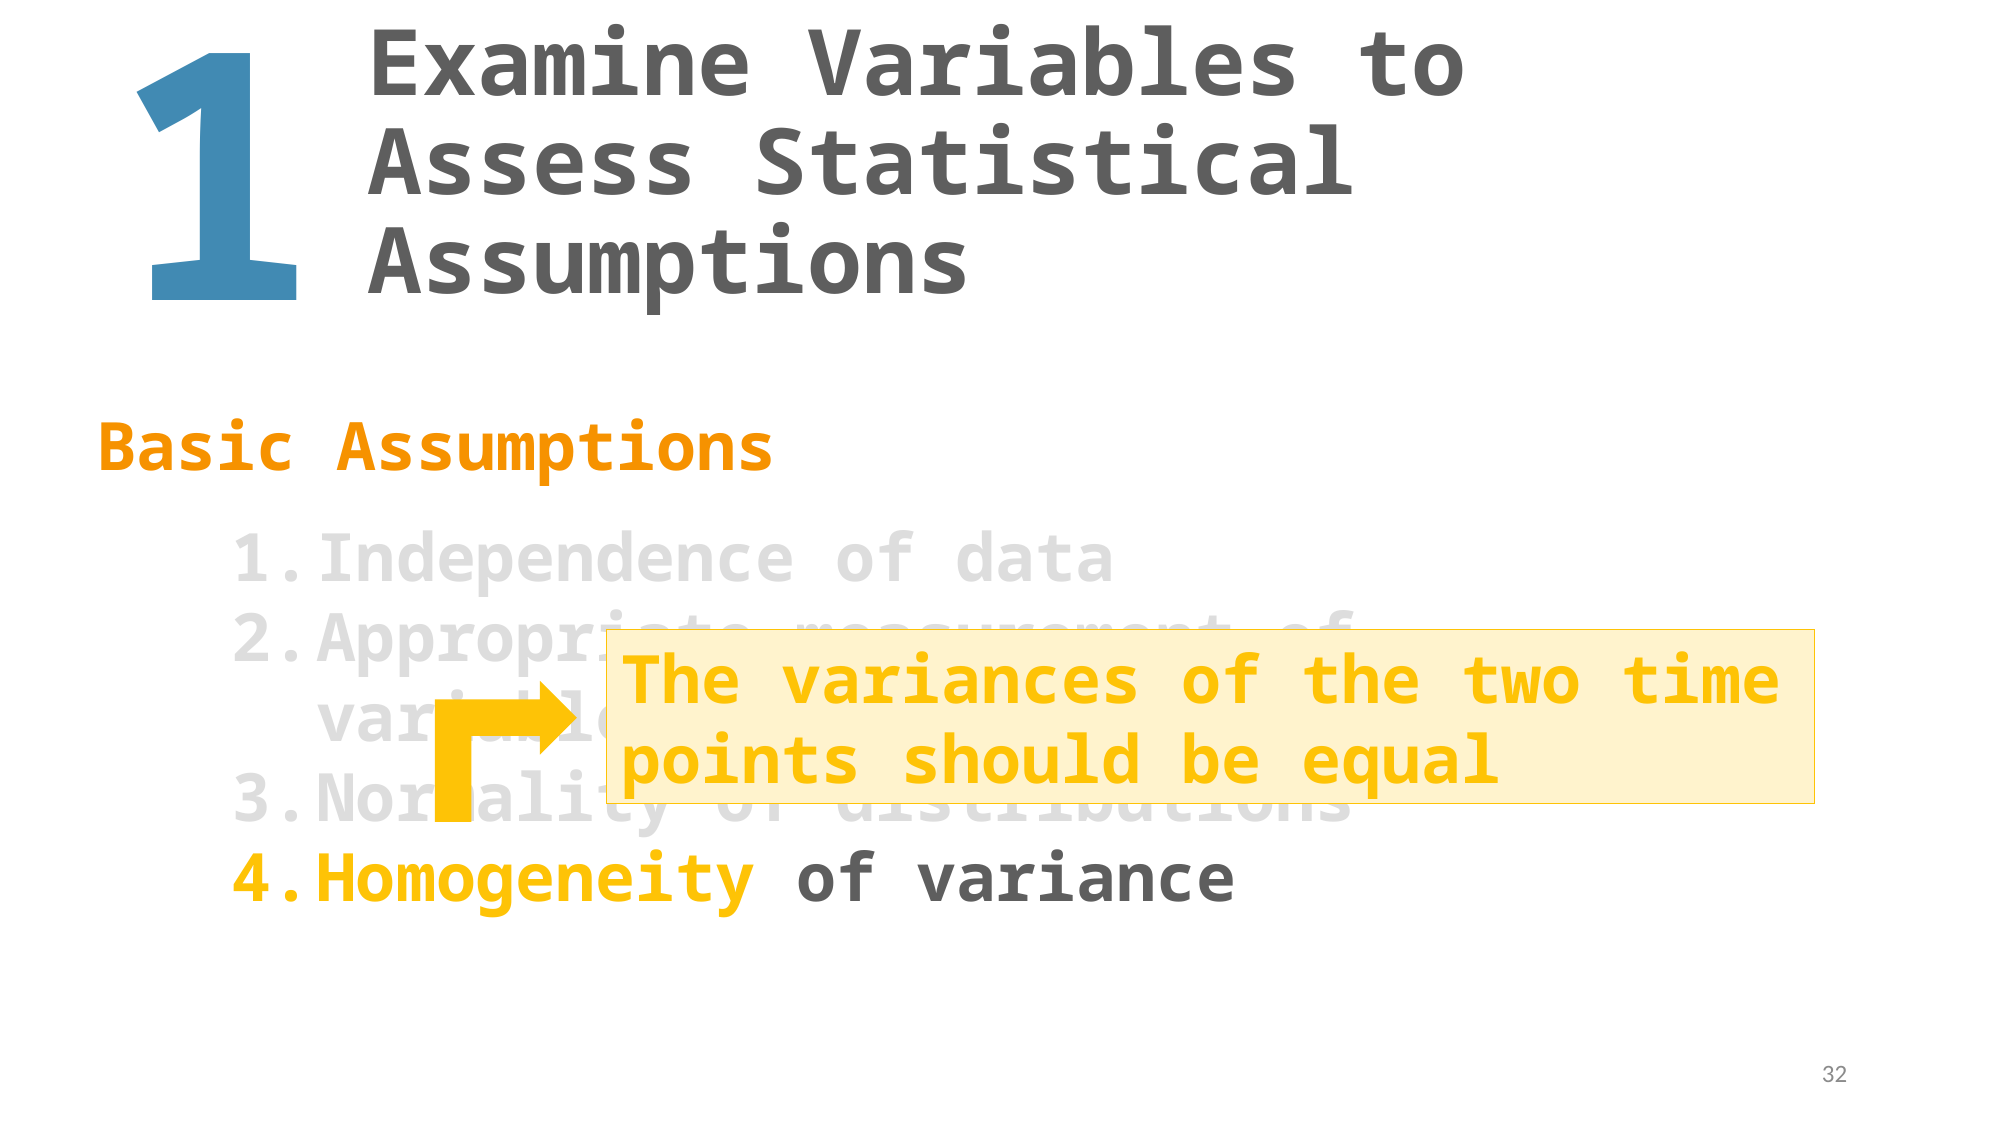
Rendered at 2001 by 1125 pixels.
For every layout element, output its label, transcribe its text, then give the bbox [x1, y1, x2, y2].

slide_number 32 [1412, 1042, 1863, 1103]
title Examine Variables to Assess Statistical Assumptions [352, 55, 1836, 274]
text_box The variances of the two time points should be equal [606, 629, 1815, 804]
text_box 1 [98, 0, 336, 378]
text_box Basic Assumptions [81, 396, 791, 492]
text_box Independence of data Appropriate measurement of variables for the analysis Normality of distributions Homogeneity of variance [216, 507, 1678, 923]
text_box [434, 680, 577, 822]
